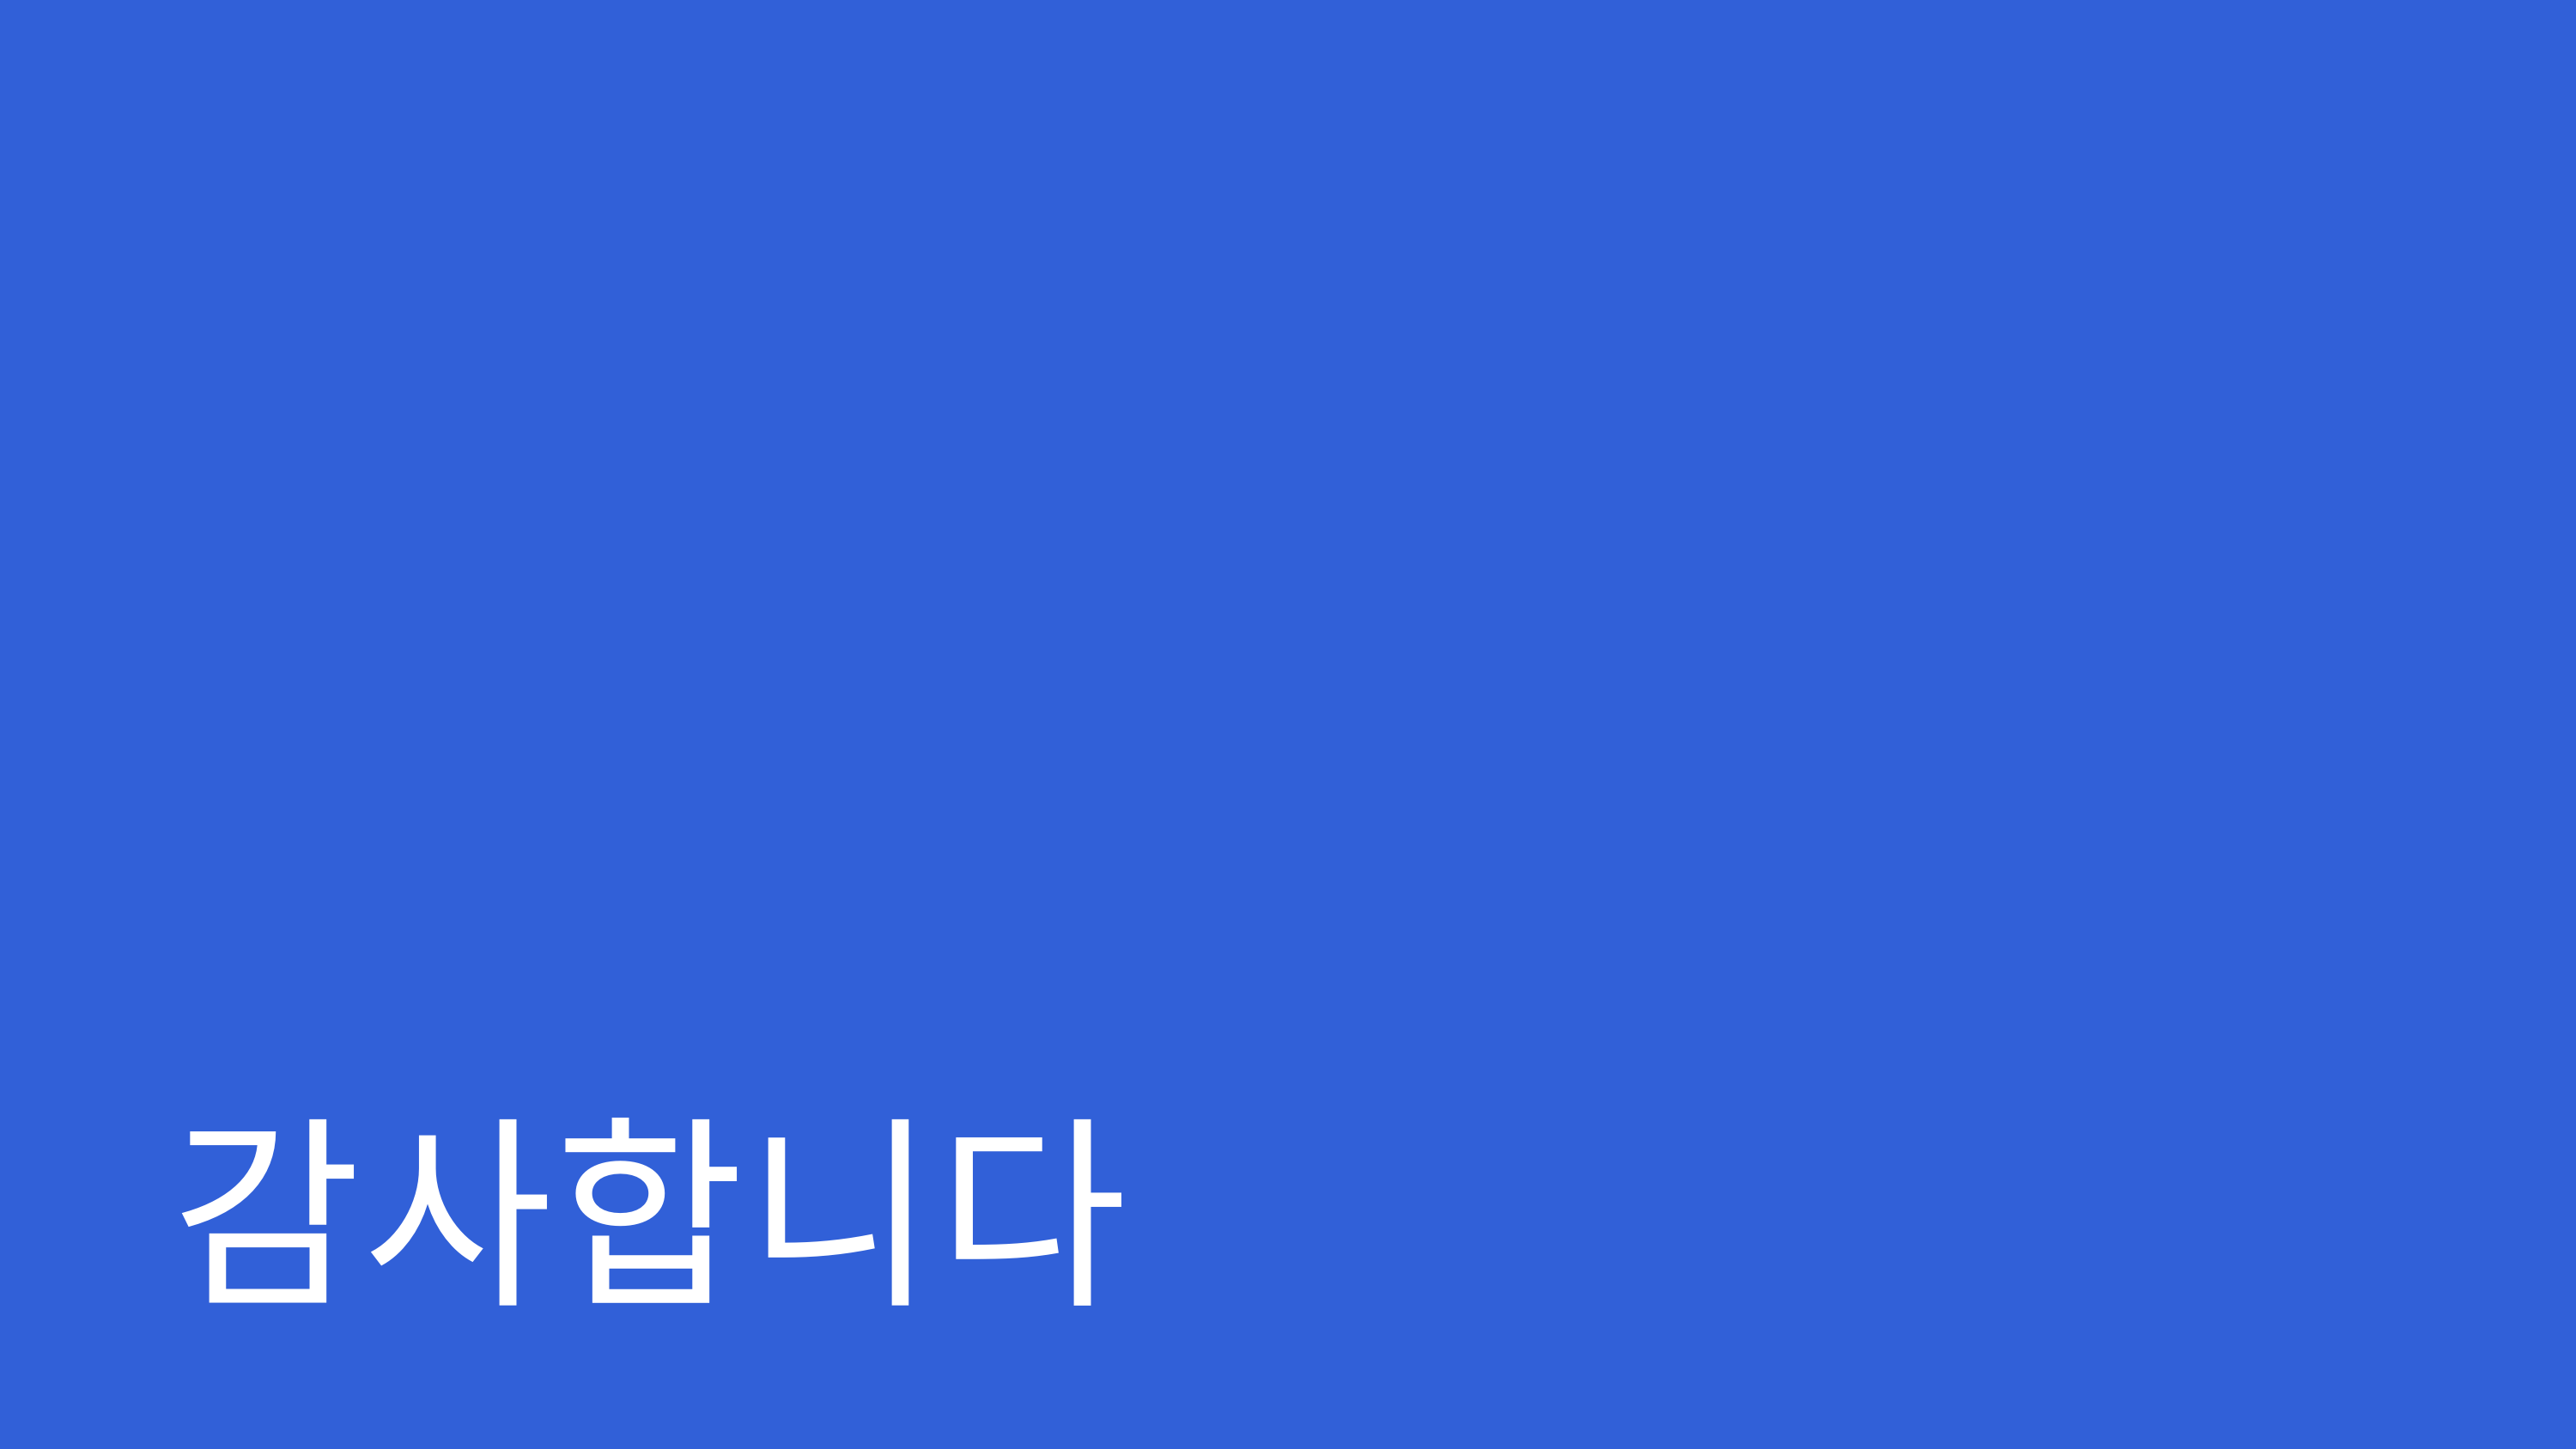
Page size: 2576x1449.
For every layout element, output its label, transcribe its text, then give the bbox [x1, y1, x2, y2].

text_box 감사합니다 [171, 1250, 2576, 1331]
